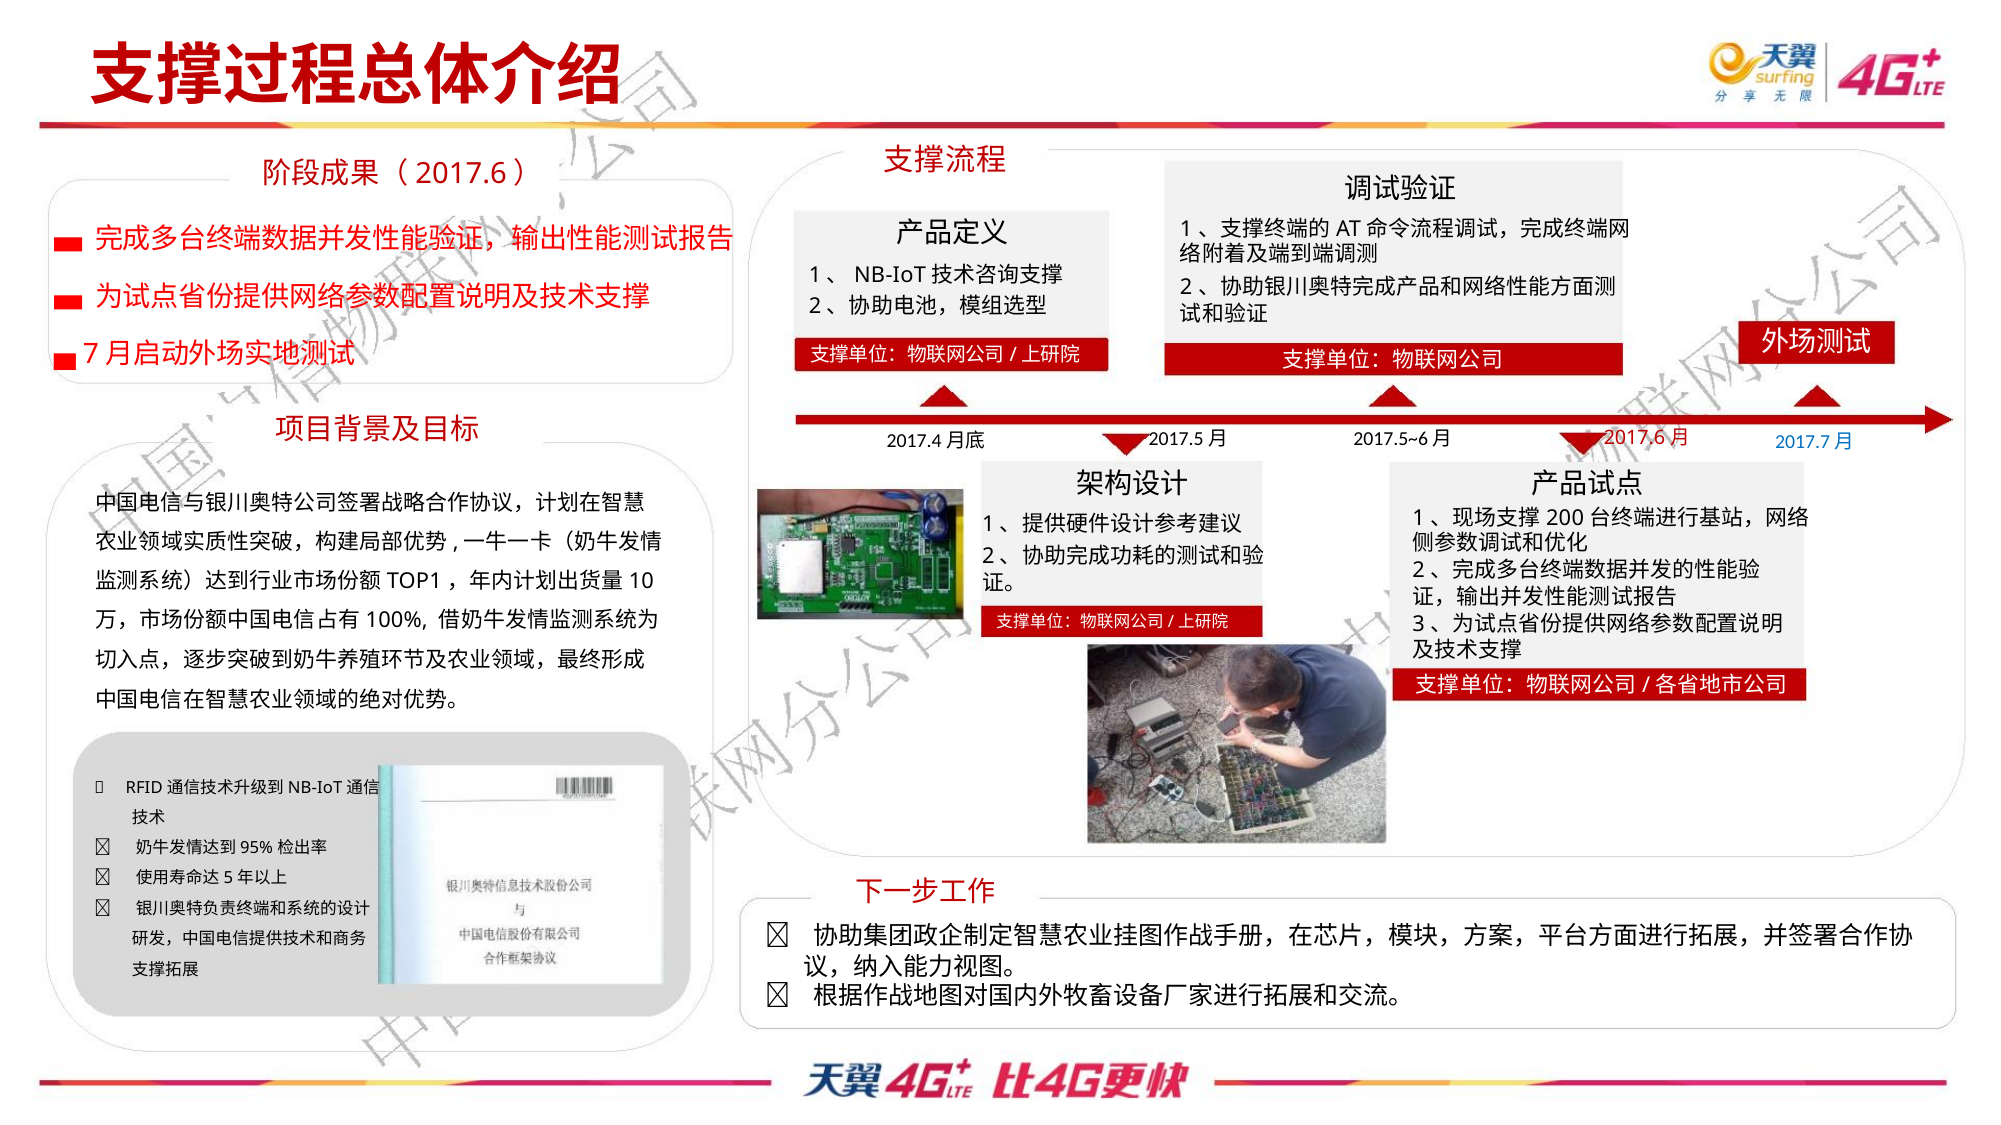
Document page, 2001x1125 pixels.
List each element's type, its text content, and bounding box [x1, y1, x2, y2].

text_box 1、支撑终端的AT命令流程调试，完成终端网 络附着及端到端调测 [1180, 218, 1679, 267]
text_box 试和验证 [1180, 303, 1302, 327]
text_box 证。 [982, 572, 1060, 595]
text_box 1、提供硬件设计参考建议 [982, 513, 1277, 537]
text_box  奶牛发情达到95%检出率  使用寿命达5年以上  银川奥特负责终端和系统的设计 研发，中国电信提供技术和商务 支撑拓展 [94, 837, 407, 979]
text_box 2017.7月 [1775, 428, 1880, 453]
text_box 支撑单位：物联网公司 [1282, 349, 1539, 373]
text_box 2017.6月 [1603, 429, 1712, 450]
text_box 下一步工作 [855, 879, 1038, 908]
text_box 调试验证 [1344, 176, 1499, 205]
text_box 2、协助银川奥特完成产品和网络性能方面测 [1180, 277, 1681, 300]
text_box 项目背景及目标 [275, 415, 524, 446]
text_box 支撑过程总体介绍 [89, 23, 725, 113]
text_box  RFID通信技术升级到NB-IoT通信 技术 [94, 777, 407, 827]
text_box 外场测试 [1761, 328, 1915, 357]
text_box 1、NB-IoT技术咨询支撑 2、协助电池，模组选型 [808, 264, 1079, 318]
text_box 2017.5月 [1148, 426, 1253, 450]
text_box ▄ 完成多台终端数据并发性能验证，输出性能测试报告 ▄ 为试点省份提供网络参数配置说明及技术支撑 ▄ 7月启动外场实地测试 [54, 226, 840, 369]
text_box 2017.4月底 [886, 427, 1011, 452]
text_box 支撑单位：物联网公司/上研院 [996, 614, 1257, 631]
text_box 支撑单位：物联网公司/各省地市公司 [1415, 674, 1838, 698]
text_box  根据作战地图对国内外牧畜设备厂家进行拓展和交流。 [765, 981, 1499, 1010]
text_box 阶段成果（2017.6） [262, 159, 570, 190]
text_box 产品试点 1、现场支撑200台终端进行基站，网络 侧参数调试和优化 2、完成多台终端数据并发的性能验 证，输出并发性能测试报告 3、为试点省份提供网络参数配置说明 及技术支撑 [1412, 471, 1848, 662]
text_box 架构设计 [1076, 471, 1231, 500]
text_box [0, 0, 2000, 1125]
text_box 支撑流程 产品定义 [883, 146, 1053, 249]
text_box 支撑单位：物联网公司/上研院 [809, 346, 1113, 366]
text_box 中国电信与银川奥特公司签署战略合作协议，计划在智慧 农业领域实质性突破，构建局部优势,一牛一卡（奶牛发情 监测系统）达到行业市场份额TOP1，年内计划出货量10 万，市场份额中国电信占有100%, 借奶牛发情监测系统为 切入点，逐步突破到奶牛养殖环节及农业领域，最终形成 中国电信在智慧农业领域的绝对优势。 [95, 492, 748, 712]
text_box 2017.5~6月 [1353, 425, 1478, 450]
text_box 2、协助完成功耗的测试和验 [982, 545, 1302, 569]
text_box  协助集团政企制定智慧农业挂图作战手册，在芯片，模块，方案，平台方面进行拓展，并签署合作协 议，纳入能力视图。 [765, 921, 2000, 981]
